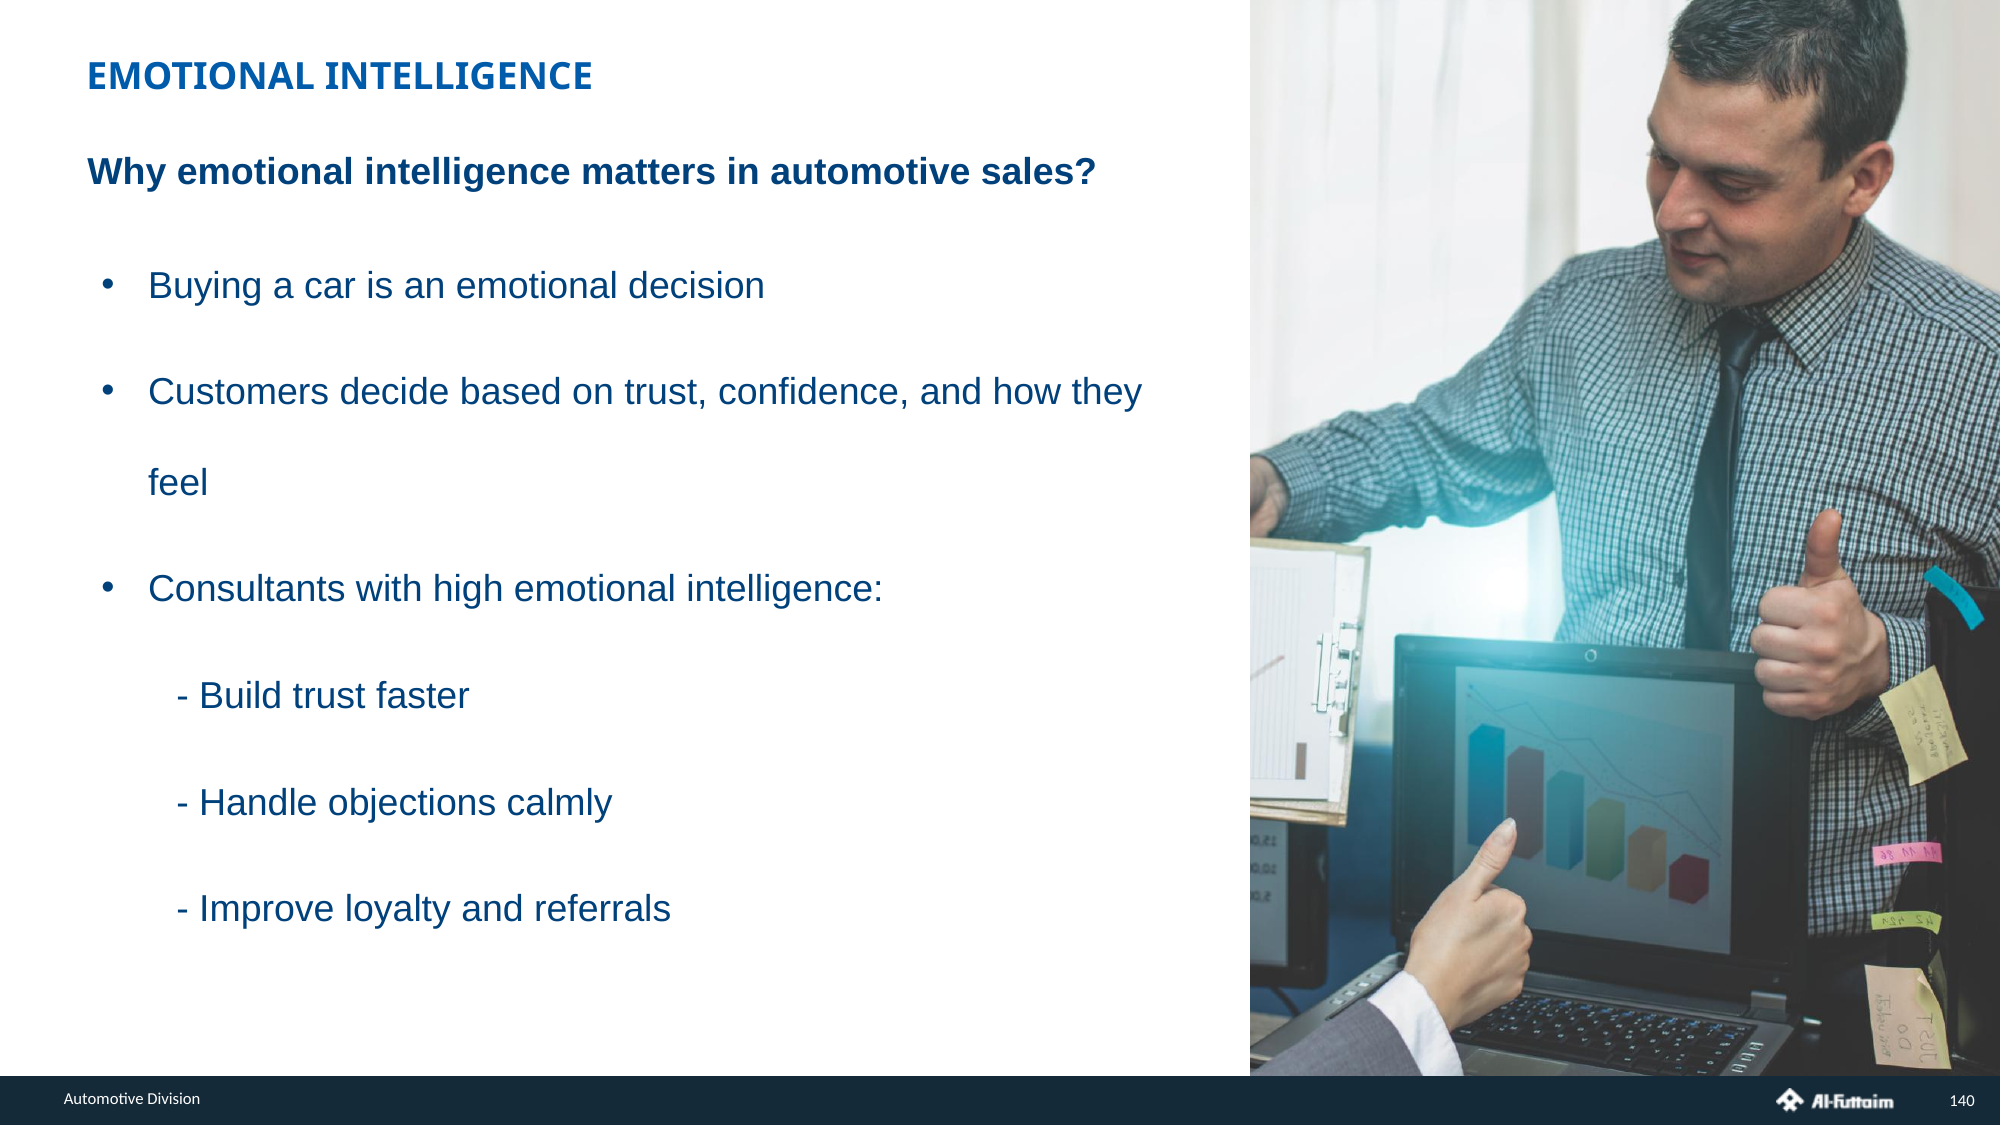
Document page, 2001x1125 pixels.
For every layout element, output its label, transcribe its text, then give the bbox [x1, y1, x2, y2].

text_box Buying a car is an emotional decision Customers decide based on trust, confidence, and how they feel Consultants with high emotional intelligence: - Build trust faster - Handle objections calmly - Improve loyalty and referrals [86, 208, 1164, 1002]
text_box EMOTIONAL INTELLIGENCE [86, 51, 1249, 97]
text_box Why emotional intelligence matters in automotive sales? [72, 139, 1214, 200]
picture [1249, 0, 2000, 1077]
